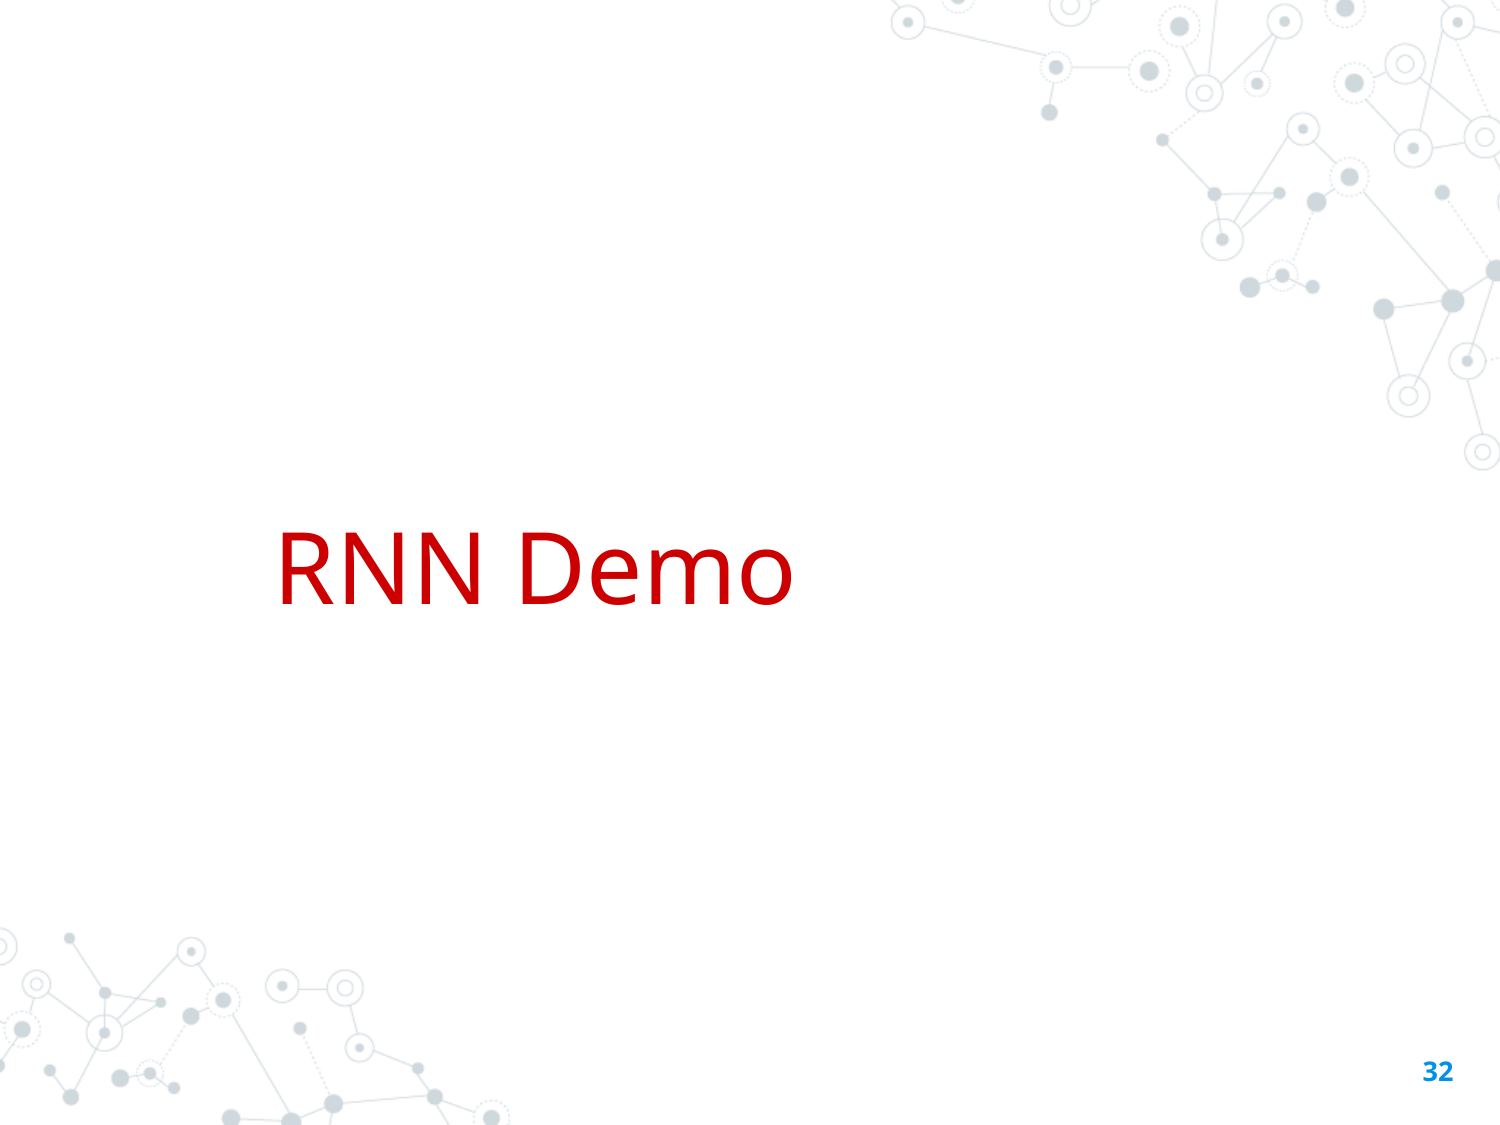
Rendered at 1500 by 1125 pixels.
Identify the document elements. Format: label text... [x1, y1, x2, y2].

title RNN Demo [258, 485, 1171, 640]
picture [0, 0, 1500, 1125]
slide_number ‹#› [1378, 1038, 1469, 1125]
